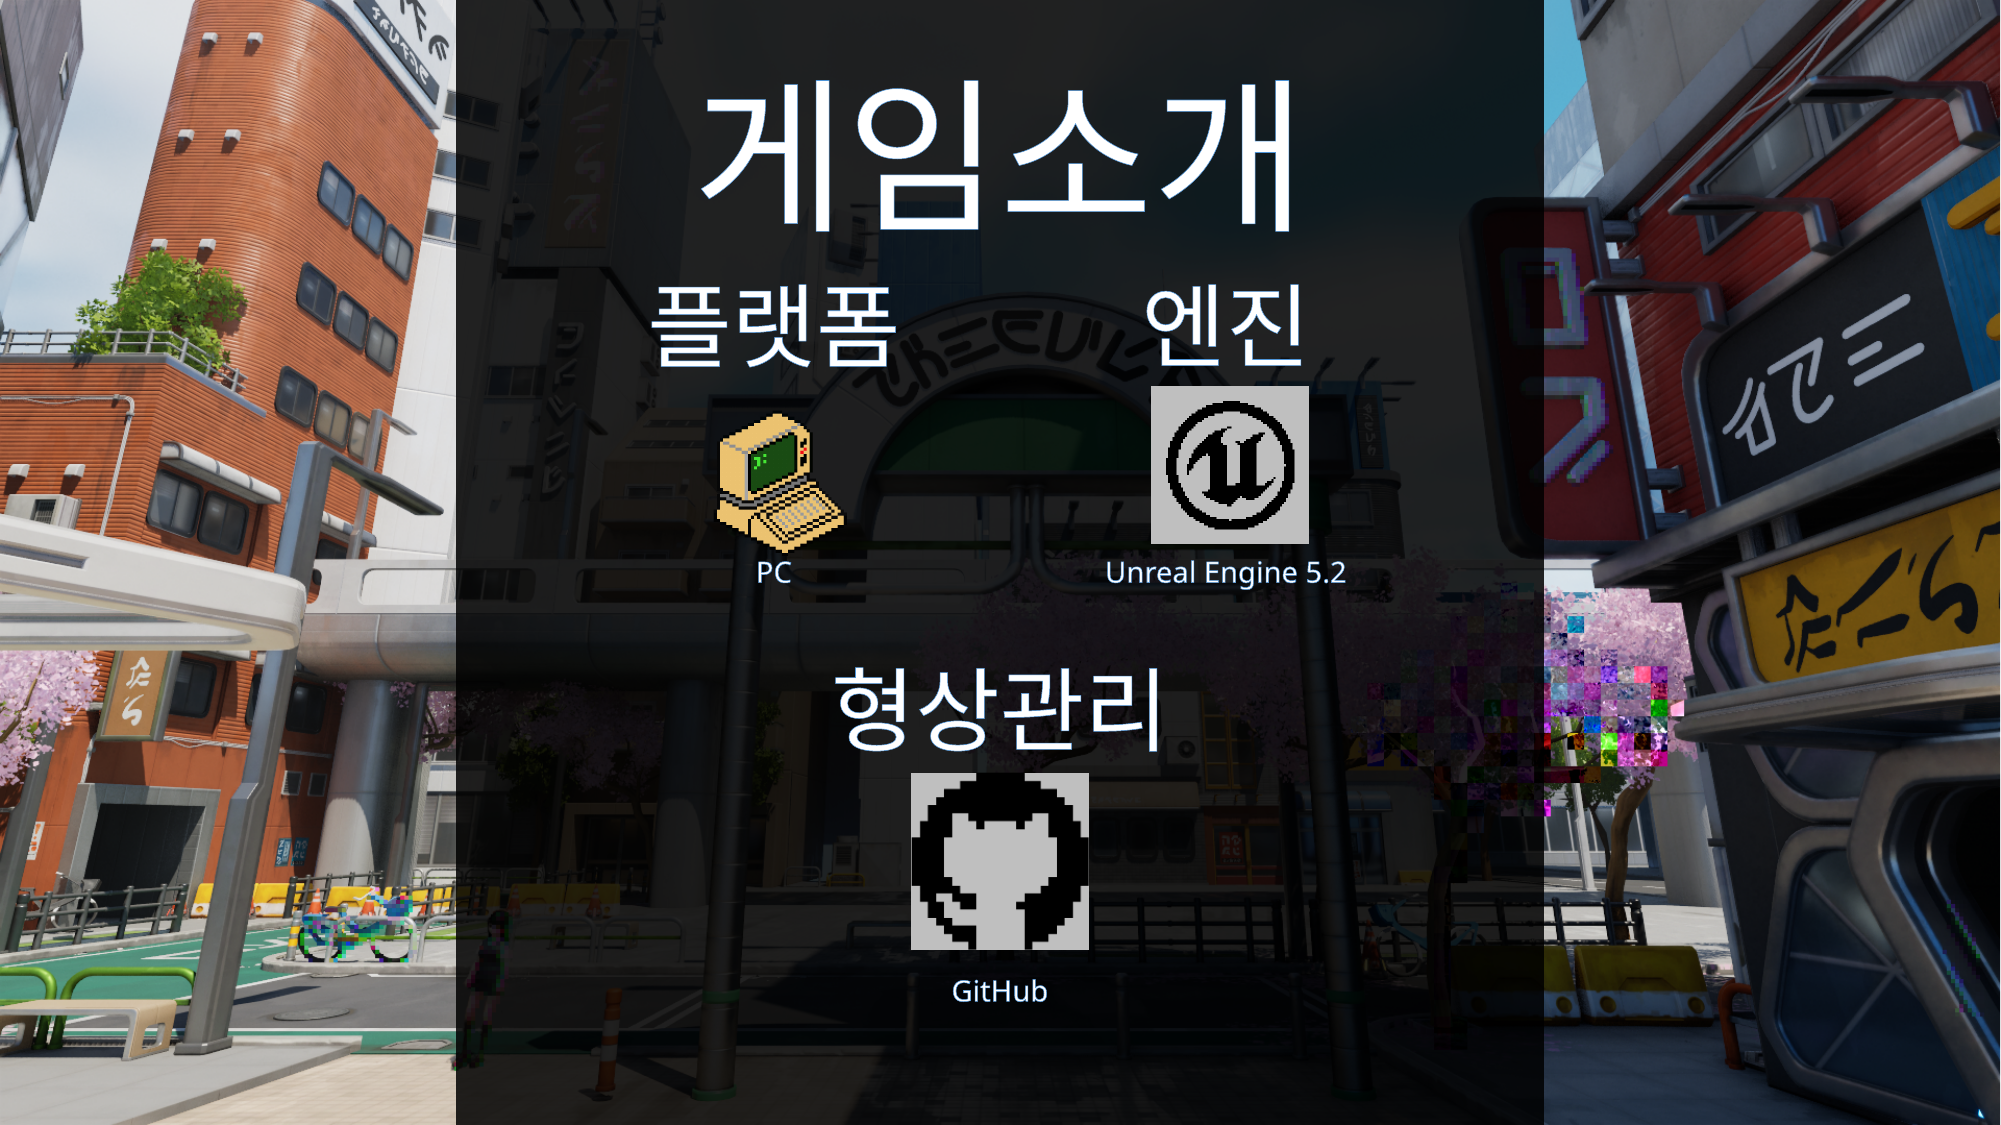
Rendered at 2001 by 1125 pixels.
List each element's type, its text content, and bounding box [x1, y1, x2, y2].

text_box 형상관리 GitHub [773, 645, 1226, 1015]
picture [910, 772, 1090, 951]
picture [1546, 0, 2001, 1125]
text_box [454, 0, 1546, 1125]
text_box 엔진 Unreal Engine 5.2 [999, 261, 1452, 596]
text_box 게임소개 [592, 44, 1408, 260]
picture [691, 394, 856, 563]
picture [0, 0, 454, 1125]
text_box 플랫폼 PC [547, 261, 999, 596]
picture [1150, 385, 1310, 545]
